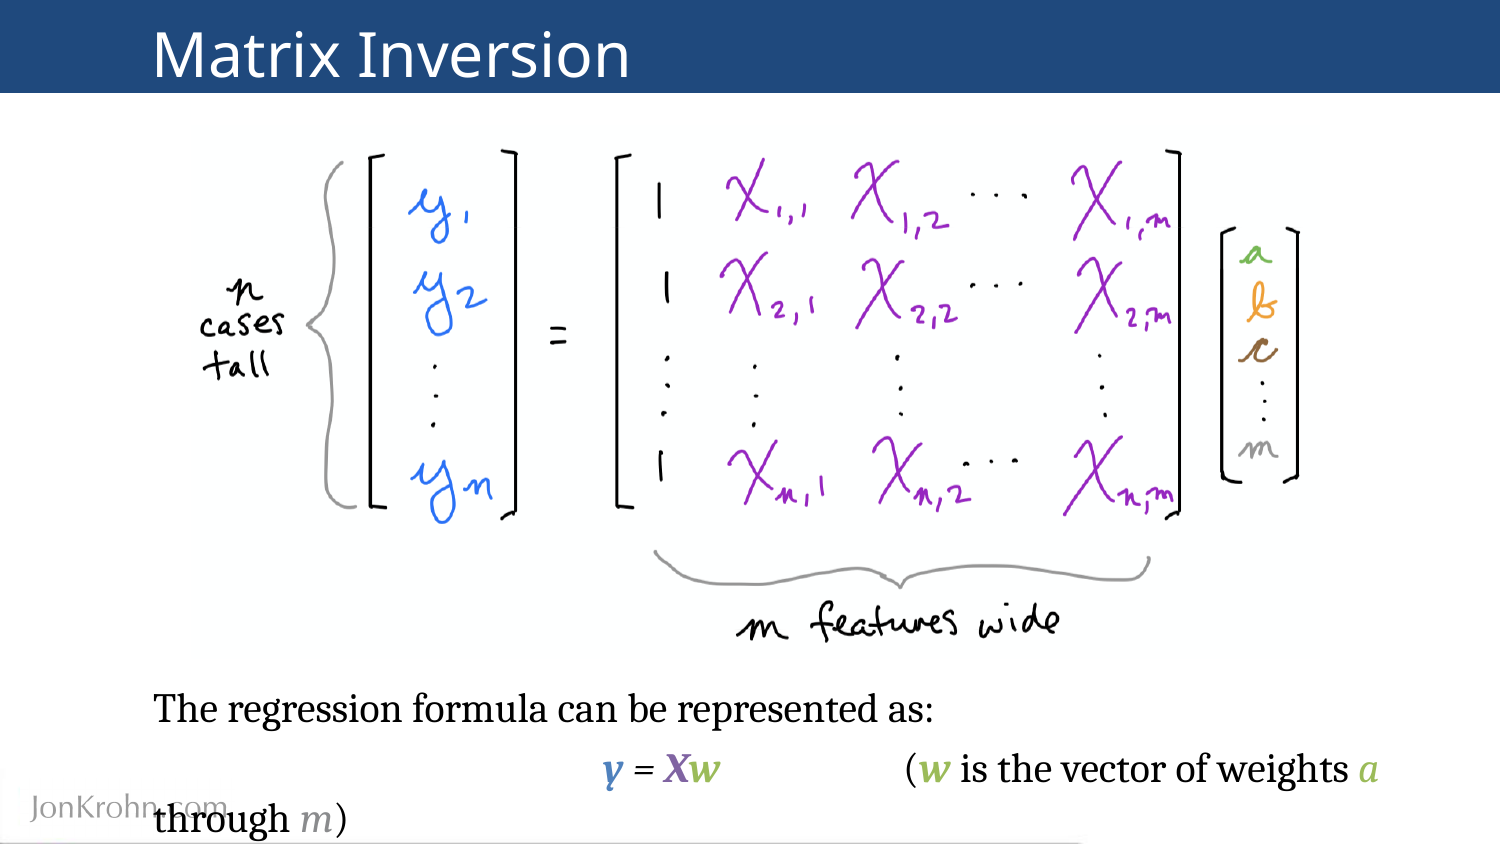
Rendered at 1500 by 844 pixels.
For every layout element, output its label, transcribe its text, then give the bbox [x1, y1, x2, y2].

list The regression formula can be represented as: y = Xw (w is the vector of weights a through m) [138, 133, 1413, 716]
picture [0, 93, 1500, 844]
title Matrix Inversion [136, 0, 1375, 92]
